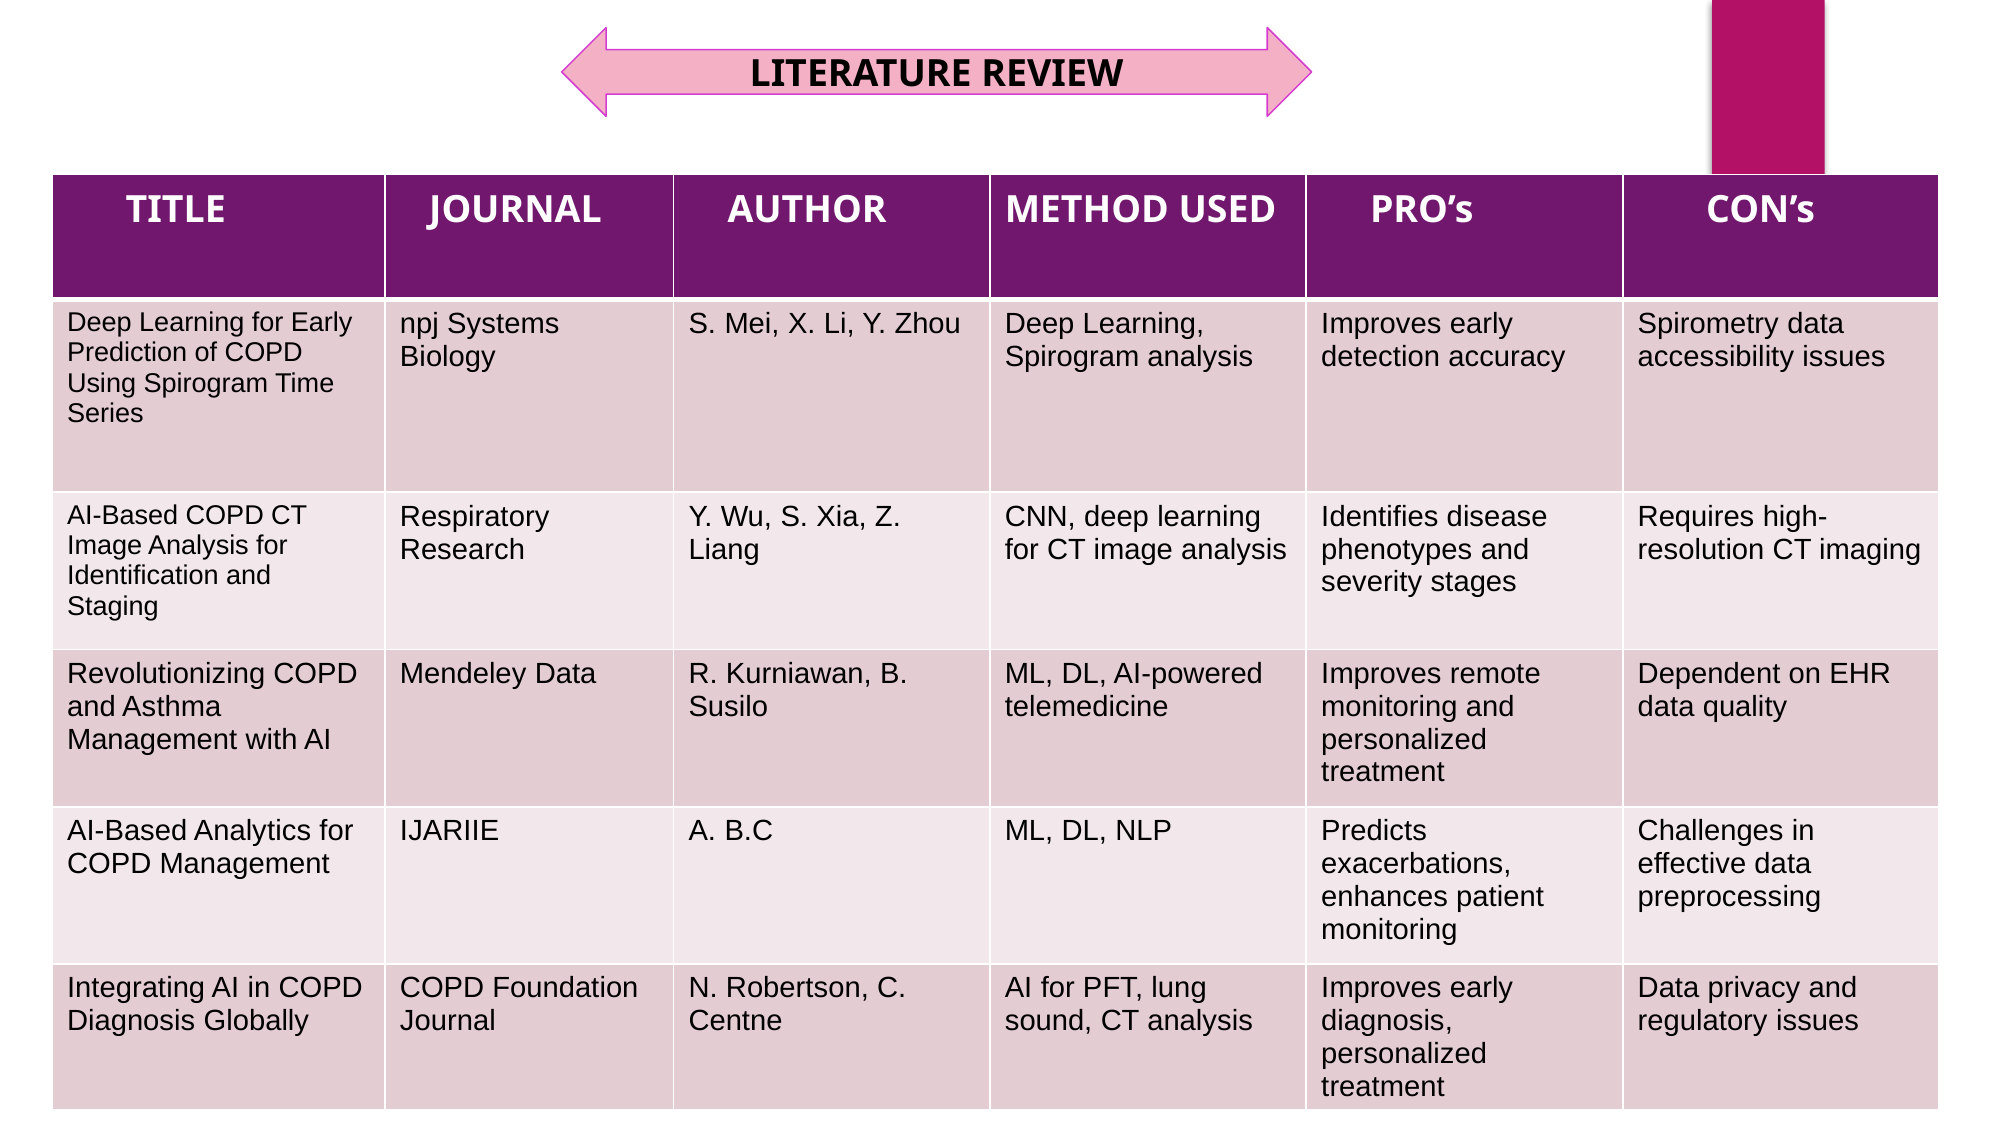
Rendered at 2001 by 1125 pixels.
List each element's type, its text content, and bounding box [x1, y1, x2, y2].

table_cell N. Robertson, C. Centne [674, 965, 989, 1109]
table_header CON’s [1624, 175, 1938, 297]
table_cell Deep Learning for Early Prediction of COPD Using Spirogram Time Series [53, 302, 384, 491]
table_cell Data privacy and regulatory issues [1624, 965, 1938, 1109]
table_header TITLE [53, 175, 384, 297]
table_cell COPD Foundation Journal [386, 965, 673, 1109]
table_cell npj Systems Biology [386, 302, 673, 491]
table_cell A. B.C [674, 808, 989, 963]
table_cell Improves early detection accuracy [1307, 302, 1622, 491]
text_box LITERATURE REVIEW [561, 26, 1313, 118]
table_cell AI-Based COPD CT Image Analysis for Identification and Staging [53, 493, 384, 649]
table_cell Deep Learning, Spirogram analysis [991, 302, 1305, 491]
table_cell Identifies disease phenotypes and severity stages [1307, 493, 1622, 649]
table_cell Improves remote monitoring and personalized treatment [1307, 650, 1622, 806]
table_cell Spirometry data accessibility issues [1624, 302, 1938, 491]
table_header AUTHOR [674, 175, 989, 297]
table_header JOURNAL [386, 175, 673, 297]
table_cell Improves early diagnosis, personalized treatment [1307, 965, 1622, 1109]
table_cell Mendeley Data [386, 650, 673, 806]
table_cell Predicts exacerbations, enhances patient monitoring [1307, 808, 1622, 963]
table_cell Dependent on EHR data quality [1624, 650, 1938, 806]
table_cell Requires high-resolution CT imaging [1624, 493, 1938, 649]
table_cell Revolutionizing COPD and Asthma Management with AI [53, 650, 384, 806]
table_cell R. Kurniawan, B. Susilo [674, 650, 989, 806]
table_cell Challenges in effective data preprocessing [1624, 808, 1938, 963]
table_cell CNN, deep learning for CT image analysis [991, 493, 1305, 649]
table_cell Y. Wu, S. Xia, Z. Liang [674, 493, 989, 649]
table_cell ML, DL, AI-powered telemedicine [991, 650, 1305, 806]
table_cell AI for PFT, lung sound, CT analysis [991, 965, 1305, 1109]
table_cell S. Mei, X. Li, Y. Zhou [674, 302, 989, 491]
table_header METHOD USED [991, 175, 1305, 297]
table_cell IJARIIE [386, 808, 673, 963]
table_cell AI-Based Analytics for COPD Management [53, 808, 384, 963]
table_cell ML, DL, NLP [991, 808, 1305, 963]
table_cell Respiratory Research [386, 493, 673, 649]
table_cell Integrating AI in COPD Diagnosis Globally [53, 965, 384, 1109]
table_header PRO’s [1307, 175, 1622, 297]
